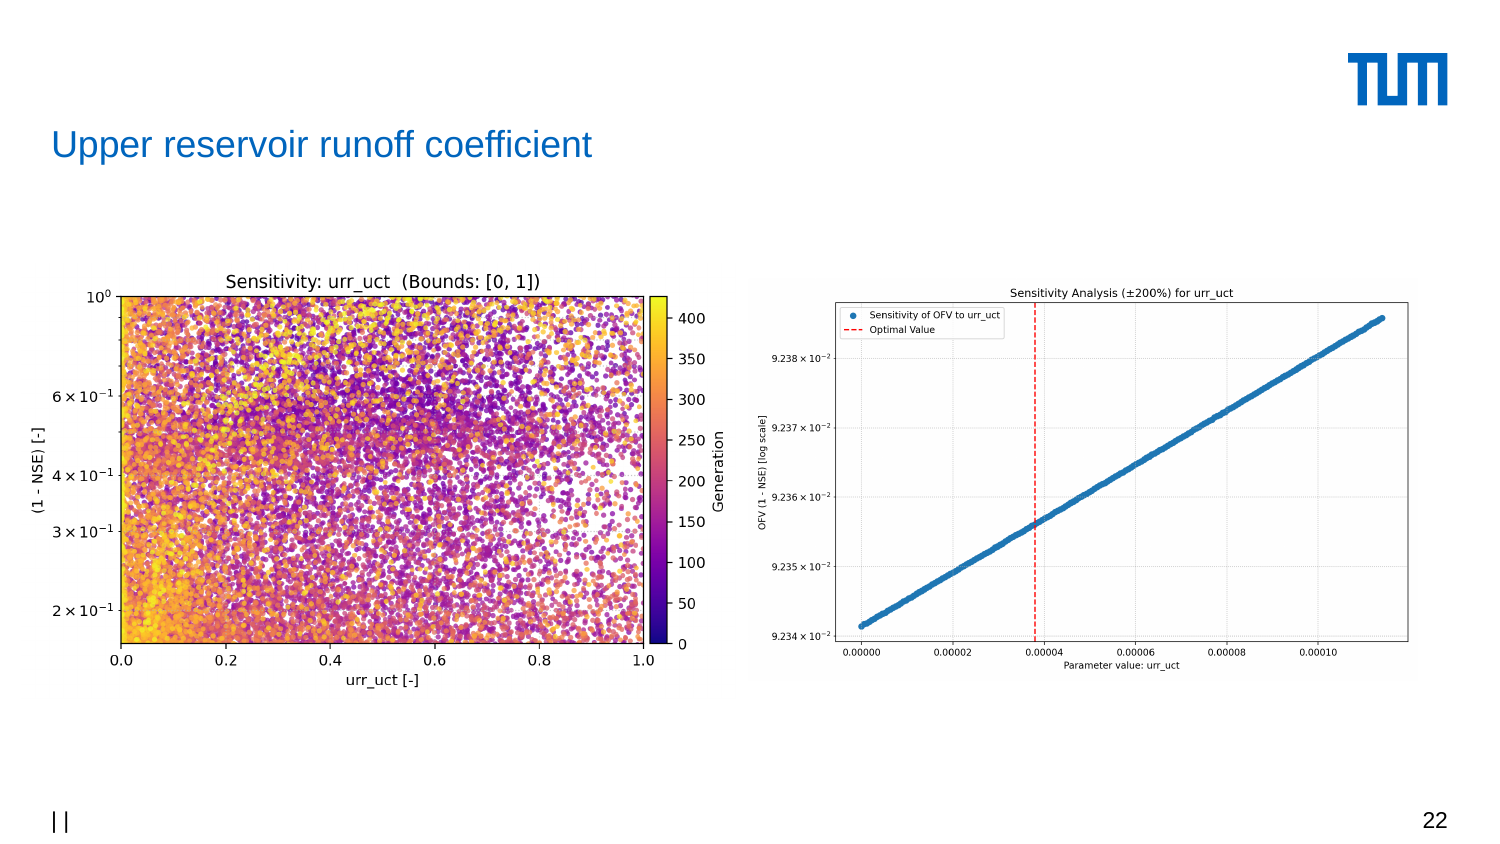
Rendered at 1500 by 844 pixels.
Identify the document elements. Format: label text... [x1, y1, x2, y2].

list Upper reservoir runoff coefficient [51, 112, 1447, 165]
picture [747, 278, 1419, 681]
footer | | [51, 796, 1112, 842]
picture [21, 262, 736, 699]
slide_number 22 [1112, 796, 1448, 842]
